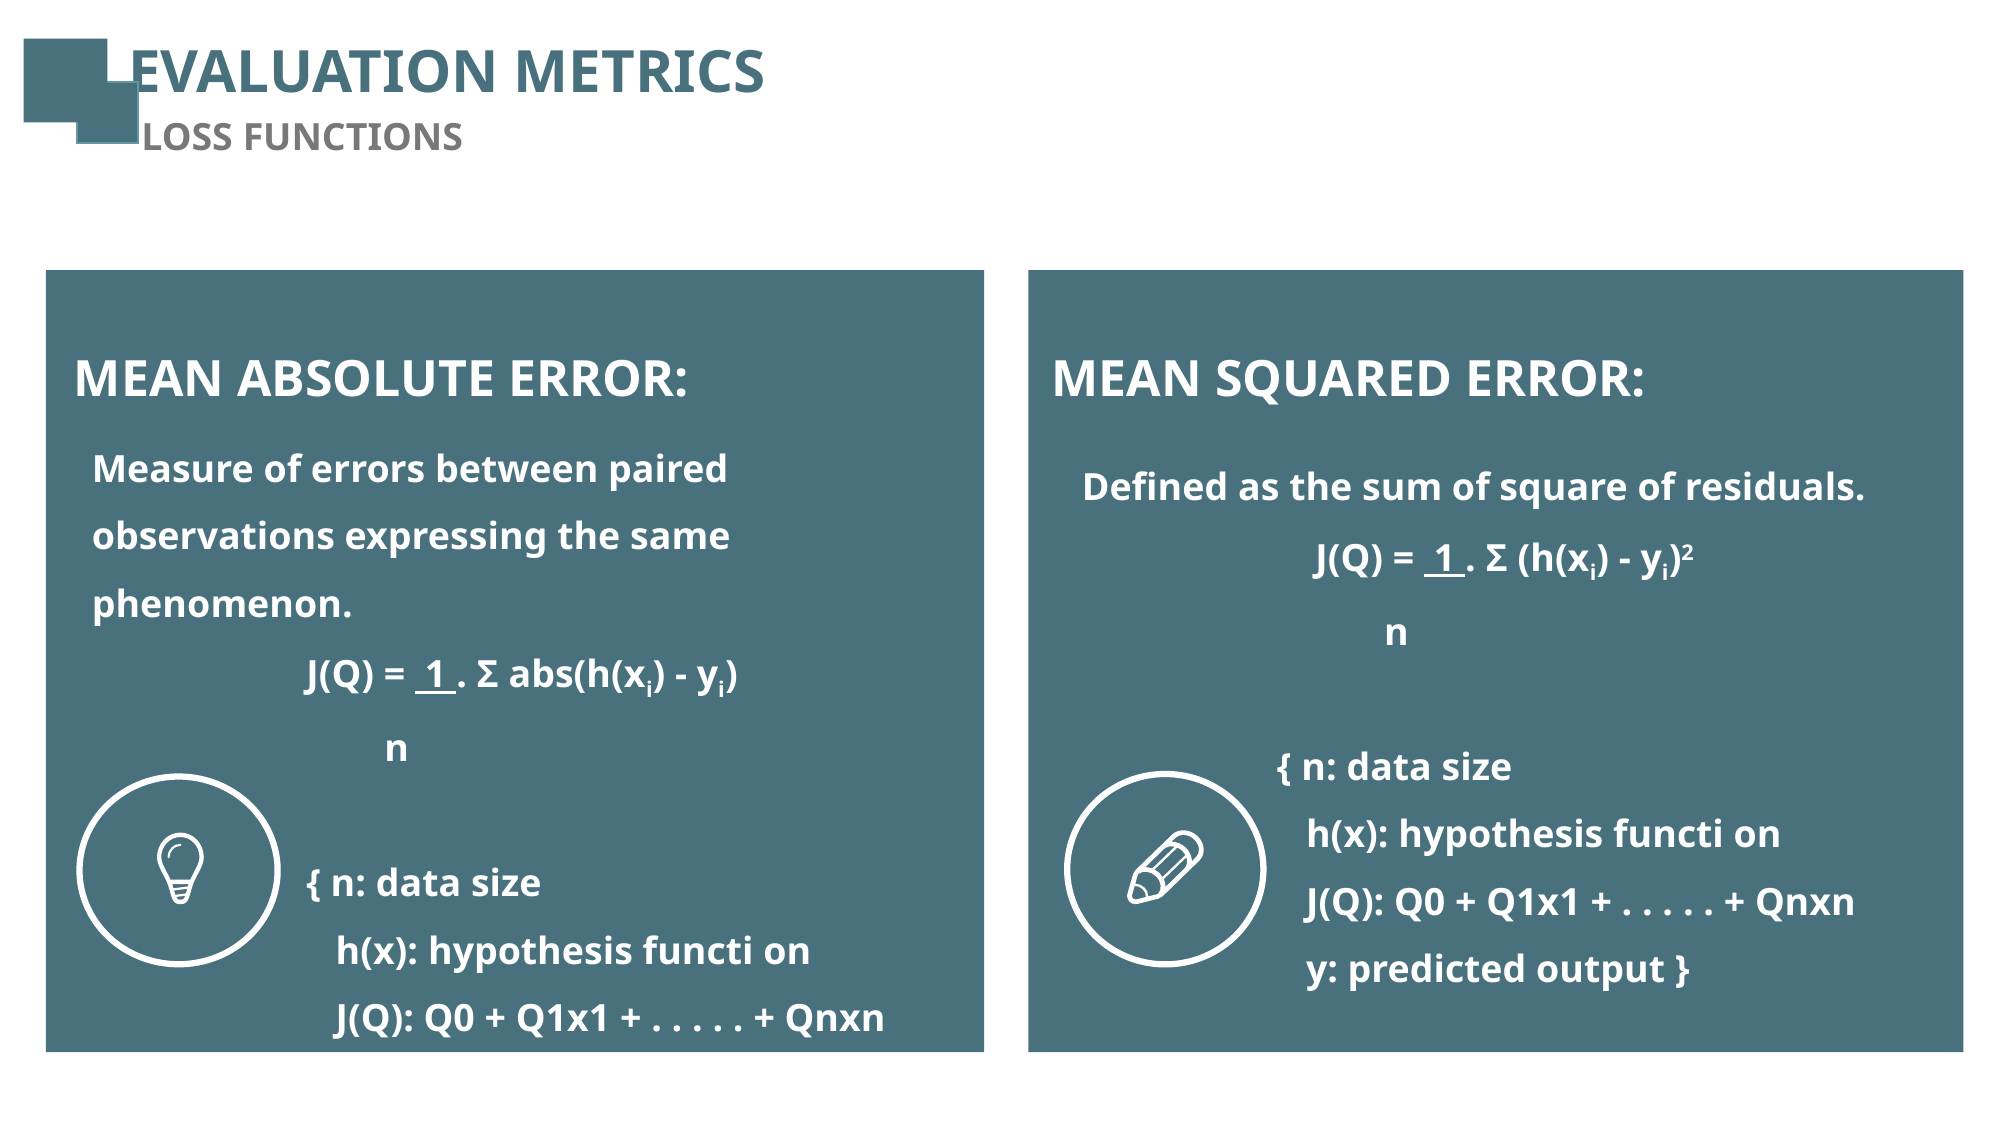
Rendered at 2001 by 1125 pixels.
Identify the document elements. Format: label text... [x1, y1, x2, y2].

text_box MEAN SQUARED ERROR: [1036, 339, 1661, 415]
text_box MEAN ABSOLUTE ERROR: [59, 338, 704, 414]
text_box Defined as the sum of square of residuals. J(Q) = 1 . Σ (h(xi) - yi)2 n { n: data size h(x): hypothesis functi on J(Q): Q0 + Q1x1 + . . . . . + Qnxn y: predicted output } [1067, 433, 1943, 998]
text_box [1027, 269, 1964, 1053]
text_box [45, 269, 985, 1053]
text_box [1127, 830, 1204, 905]
text_box EVALUATION METRICS [113, 26, 780, 112]
text_box LOSS FUNCTIONS [126, 105, 479, 166]
text_box [78, 775, 279, 966]
text_box Measure of errors between paired observations expressing the same phenomenon. J(Q) = 1 . Σ abs(h(xi) - yi) n { n: data size h(x): hypothesis functi on J(Q): Q0 + Q1x1 + . . . . . + Qnxn y: predicted output } [77, 415, 967, 1114]
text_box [156, 832, 204, 905]
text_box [23, 38, 138, 143]
text_box [1066, 772, 1265, 966]
